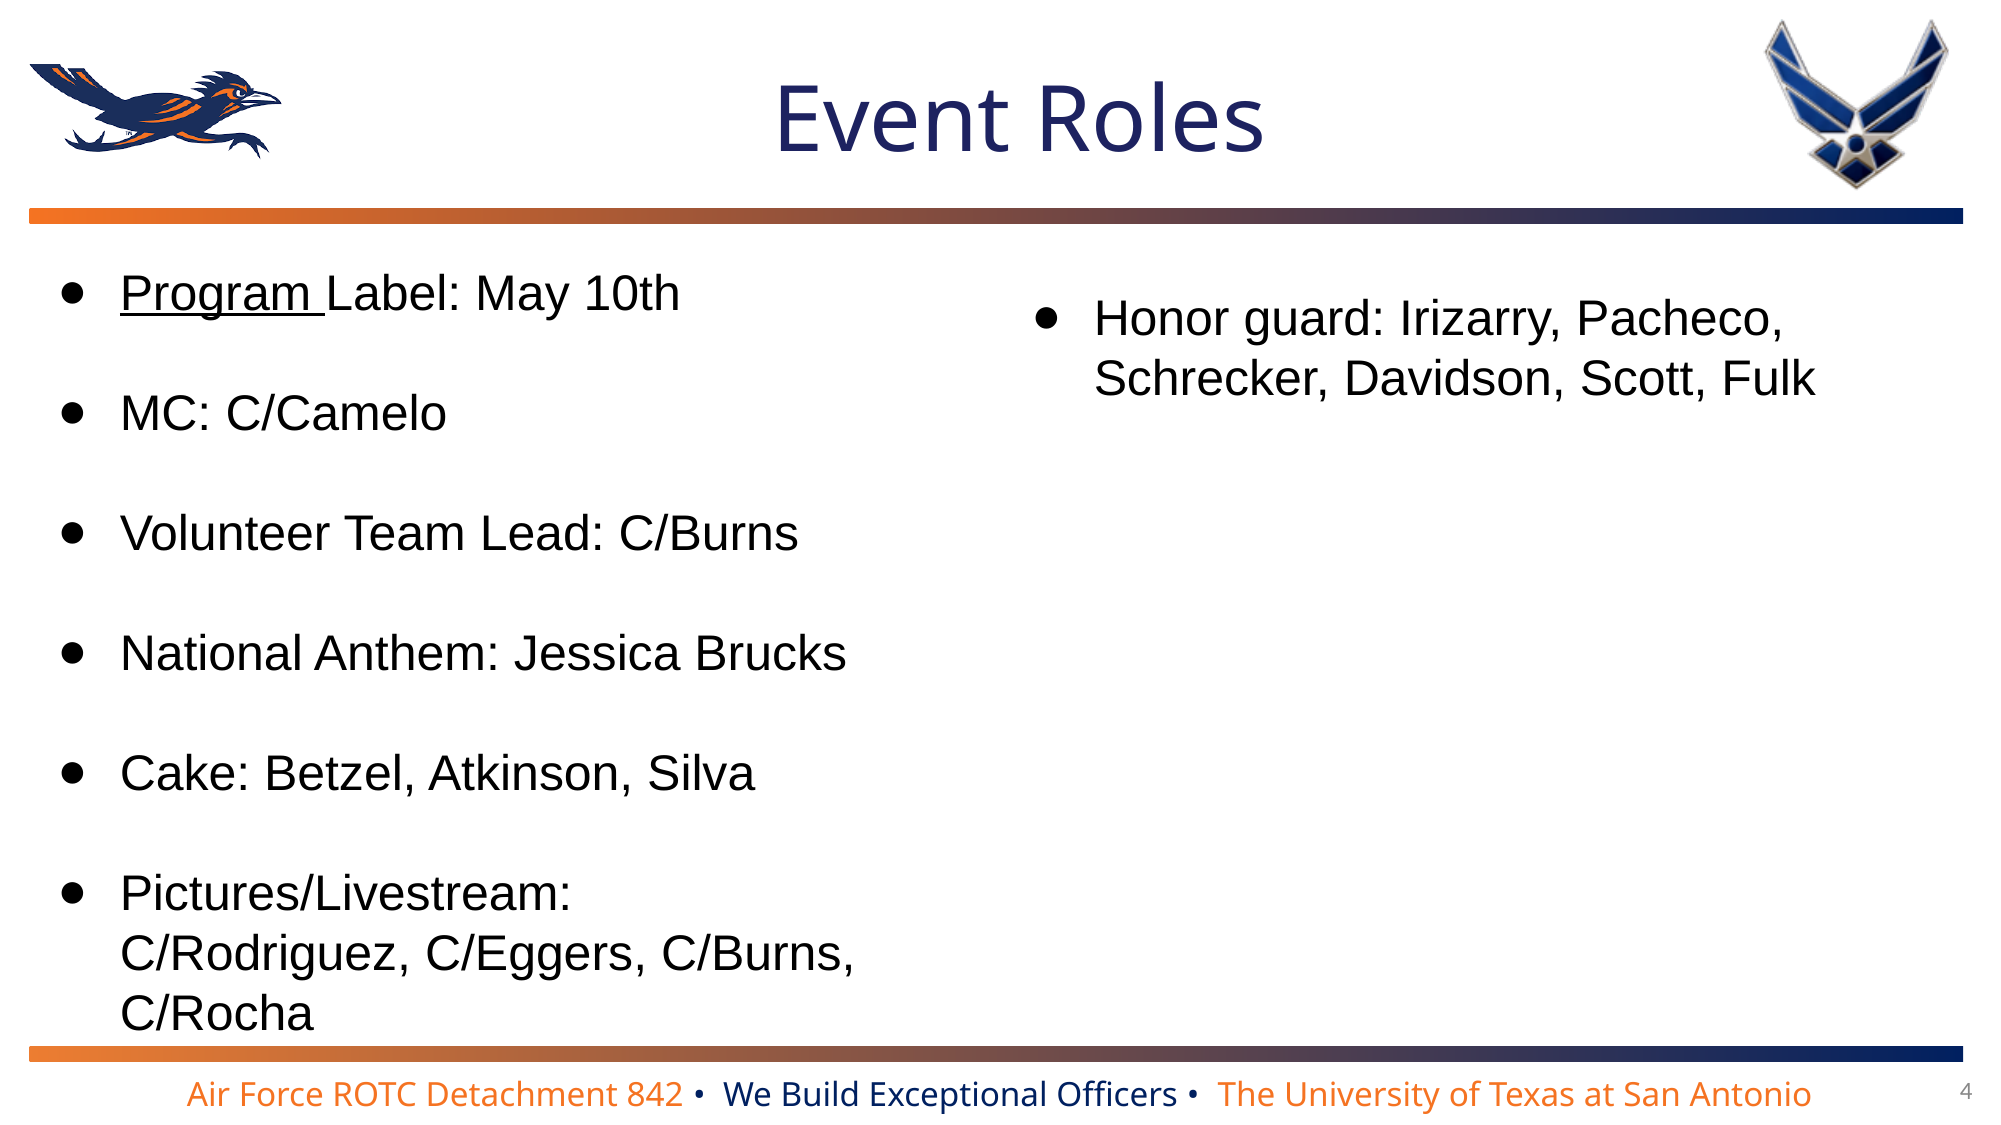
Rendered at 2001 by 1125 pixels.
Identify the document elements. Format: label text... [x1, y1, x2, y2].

text_box Event Roles [313, 52, 1719, 178]
picture [1724, 18, 1988, 205]
picture [29, 64, 282, 161]
slide_number ‹#› [1745, 1059, 1988, 1120]
text_box [29, 1046, 1964, 1062]
text_box Program Label: May 10th MC: C/Camelo Volunteer Team Lead: C/Burns National Anthem: Jessica Brucks Cake: Betzel, Atkinson, Silva Pictures/Livestream: C/Rodriguez, C/Eggers, C/Burns, C/Rocha [29, 253, 885, 1021]
text_box Honor guard: Irizarry, Pacheco, Schrecker, Davidson, Scott, Fulk [1003, 269, 1910, 420]
text_box Air Force ROTC Detachment 842 • We Build Exceptional Officers • The University of Texas at San Antonio [0, 1065, 2000, 1121]
text_box [29, 208, 1964, 224]
